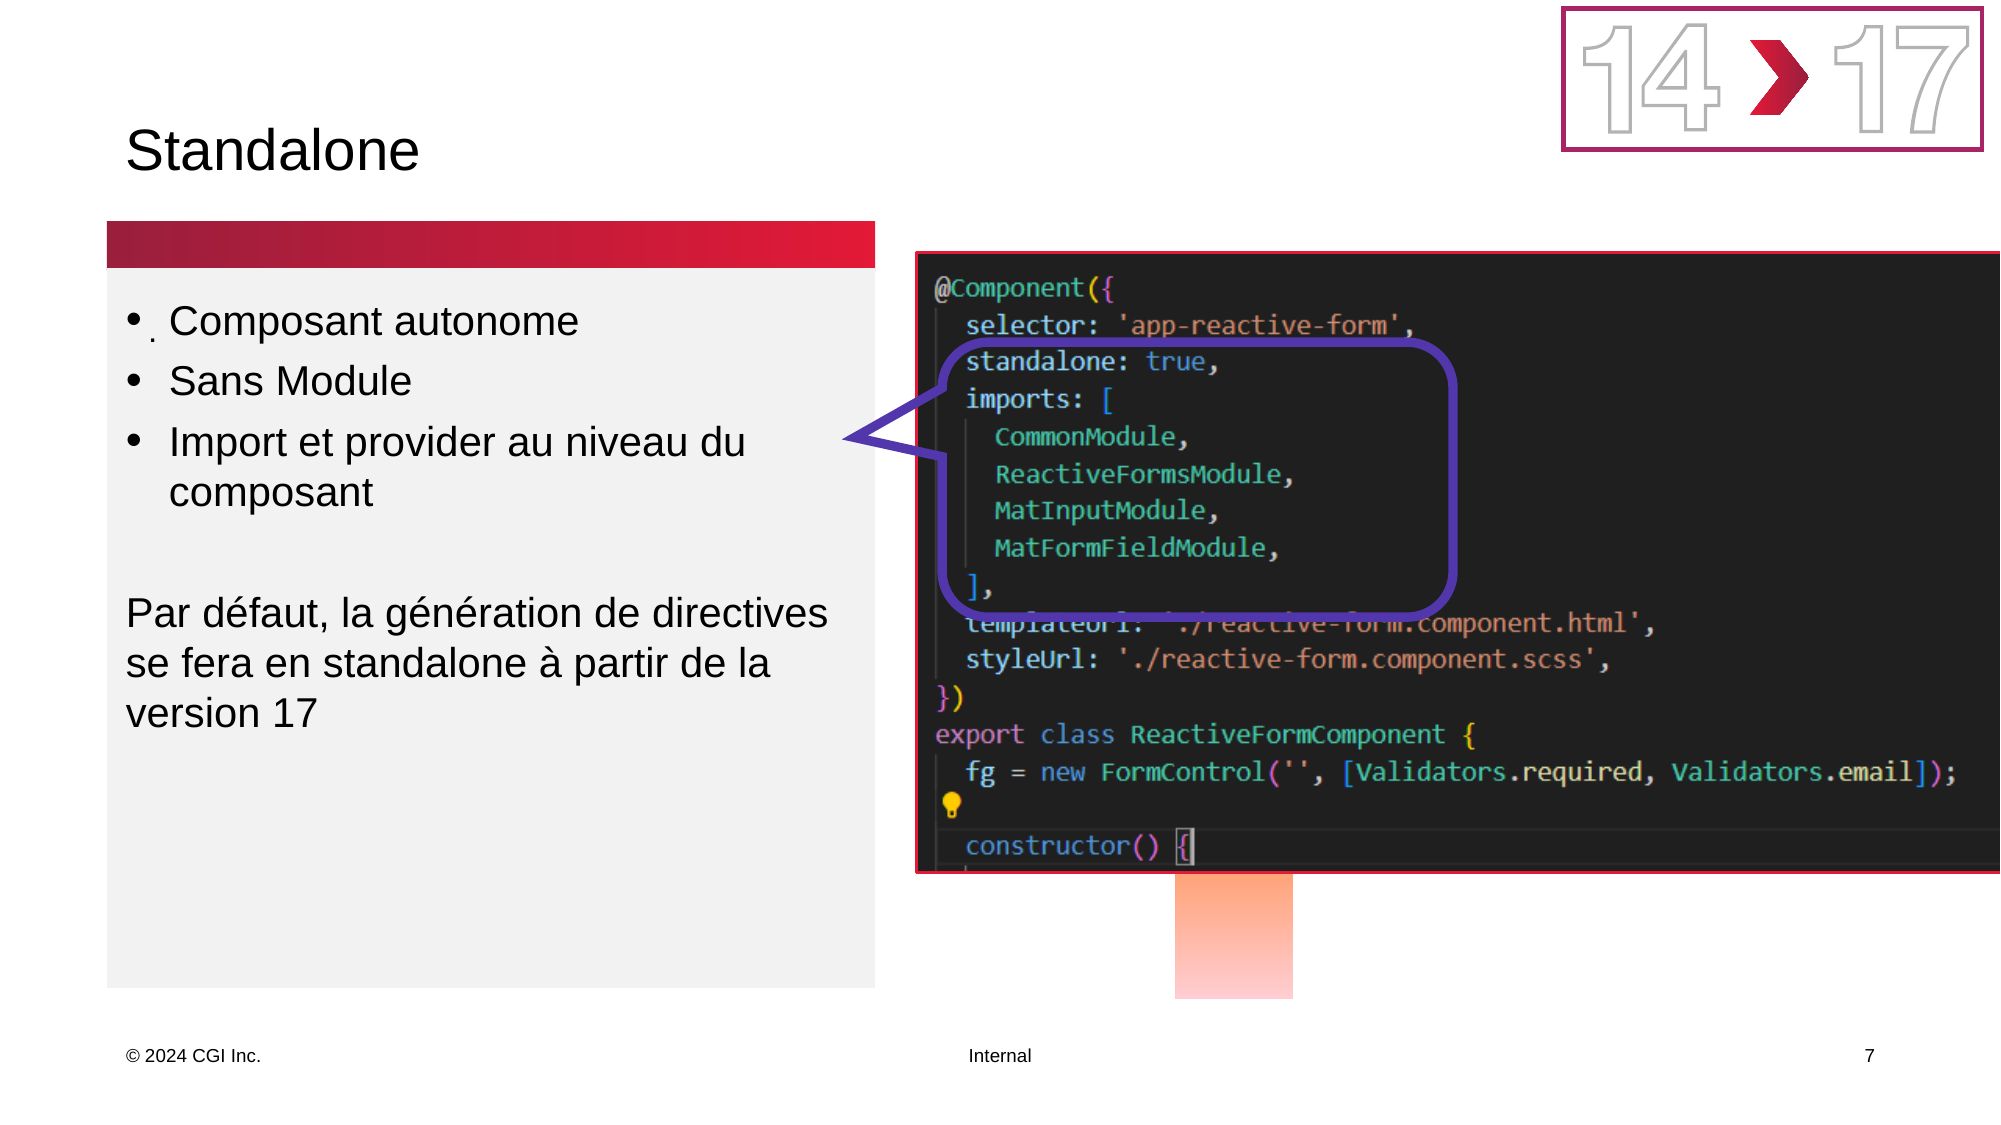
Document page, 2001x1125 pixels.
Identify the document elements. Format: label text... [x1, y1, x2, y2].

table_header [107, 222, 875, 268]
list Composant autonome Sans Module Import et provider au niveau du composant Par défaut, la génération de directives se fera en standalone à partir de la version 17 [125, 293, 875, 1043]
table_cell . [107, 274, 875, 988]
text_box [1641, 23, 1721, 132]
text_box [1834, 25, 1884, 134]
text_box [1563, 8, 1982, 150]
picture [918, 253, 2000, 872]
text_box [1747, 37, 1811, 118]
text_box [854, 404, 913, 451]
text_box [1583, 25, 1632, 134]
title Standalone [125, 111, 876, 200]
text_box [1895, 25, 1970, 134]
